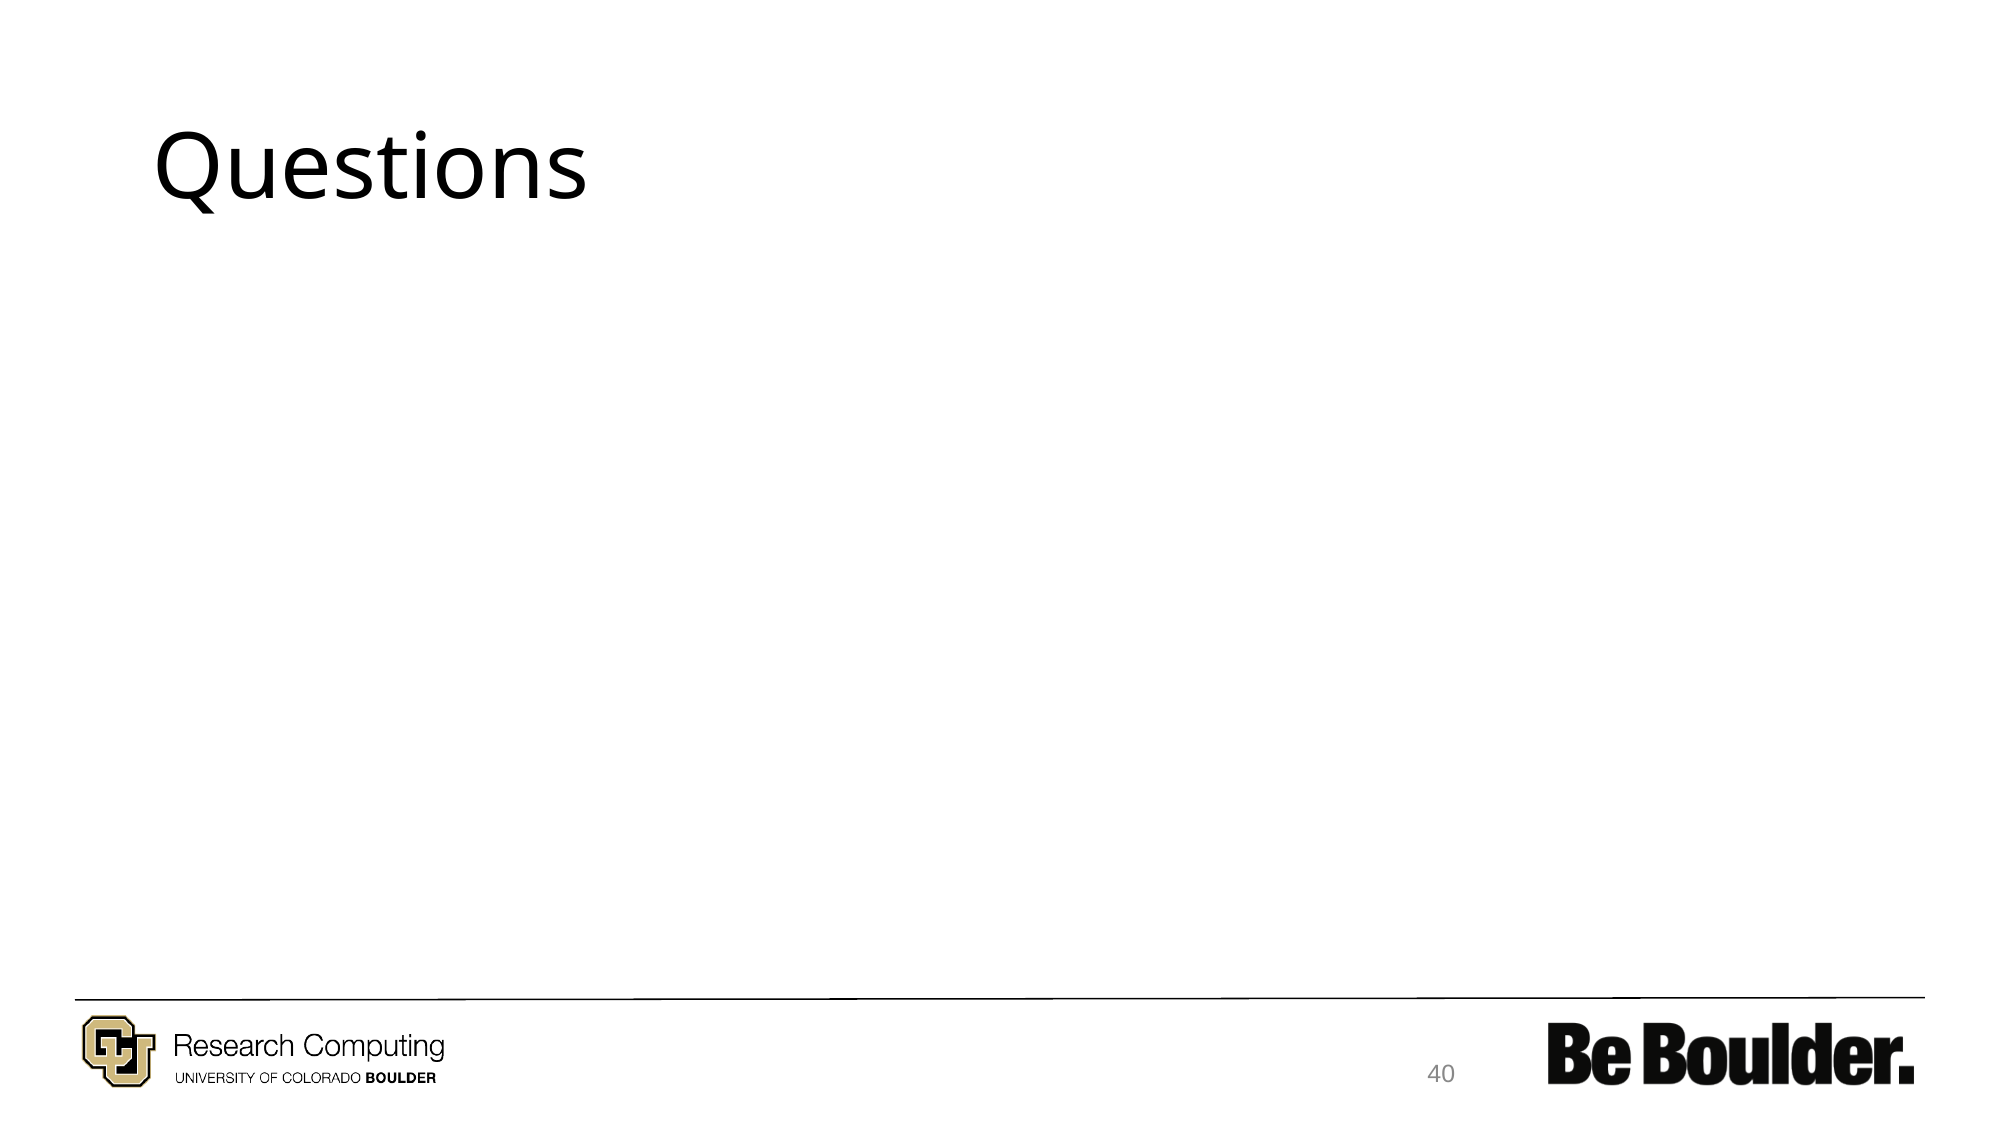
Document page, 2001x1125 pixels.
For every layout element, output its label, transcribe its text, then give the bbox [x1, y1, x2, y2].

picture [81, 1015, 444, 1088]
slide_number 40 [1412, 1042, 1525, 1103]
title Questions [137, 59, 1863, 278]
picture [1524, 1015, 1938, 1088]
